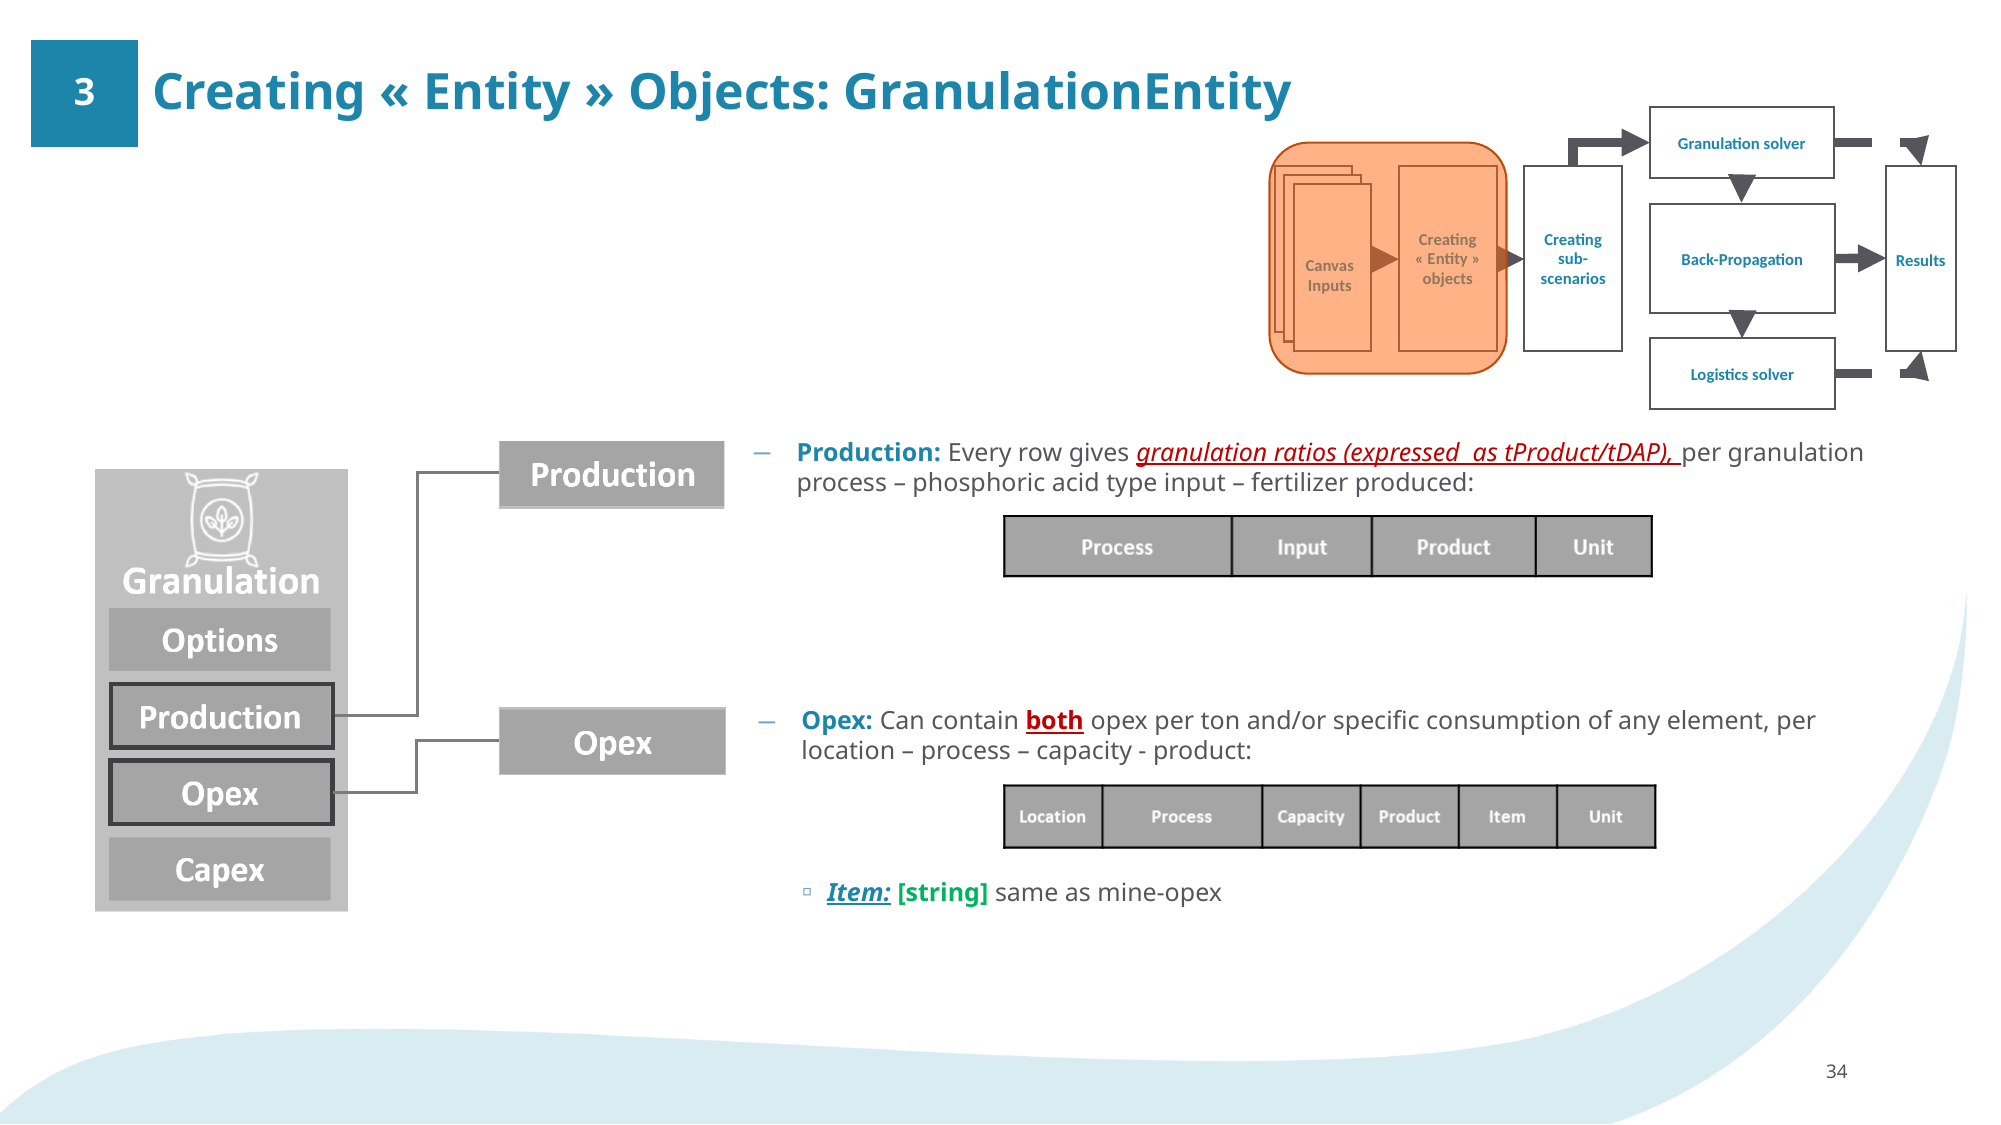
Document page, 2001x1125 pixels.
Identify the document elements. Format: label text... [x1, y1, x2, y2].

picture [0, 468, 1967, 1124]
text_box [1274, 107, 1962, 409]
picture [1003, 784, 1658, 850]
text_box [332, 740, 499, 793]
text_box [334, 472, 499, 715]
text_box Creating « Entity » Objects: GranulationEntity [137, 15, 1863, 172]
picture [1003, 514, 1654, 579]
text_box Opex: Can contain both opex per ton and/or specific consumption of any element, per location – process – capacity - product: Item: [string] same as mine-opex [726, 705, 1878, 1015]
picture [498, 441, 725, 509]
text_box 3 [31, 40, 138, 147]
slide_number 34 [1744, 1042, 1863, 1102]
text_box Production: Every row gives granulation ratios (expressed as tProduct/tDAP), per granulation process – phosphoric acid type input – fertilizer produced: [721, 436, 1873, 707]
text_box [1268, 160, 1274, 356]
